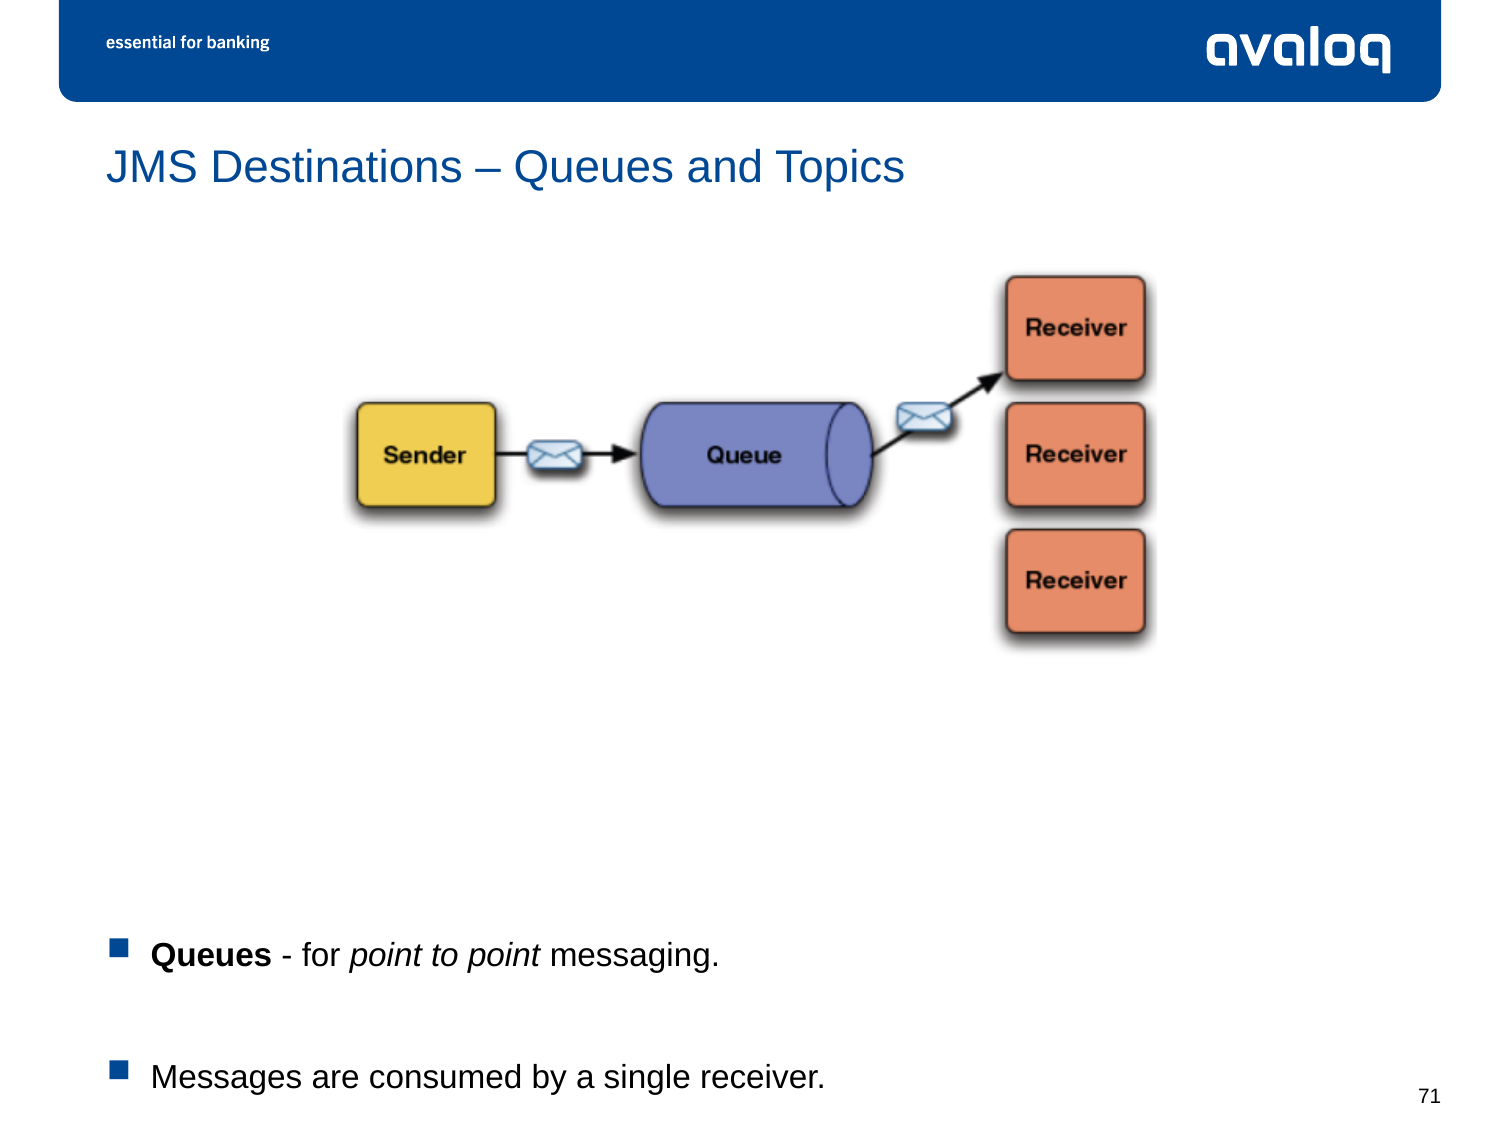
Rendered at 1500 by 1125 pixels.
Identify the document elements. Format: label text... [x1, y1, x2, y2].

list Queues - for point to point messaging. Messages are consumed by a single receiver. [105, 255, 1394, 1042]
title JMS Destinations – Queues and Topics [105, 142, 1394, 215]
slide_number 71 [1200, 1082, 1442, 1112]
picture [335, 255, 1165, 662]
